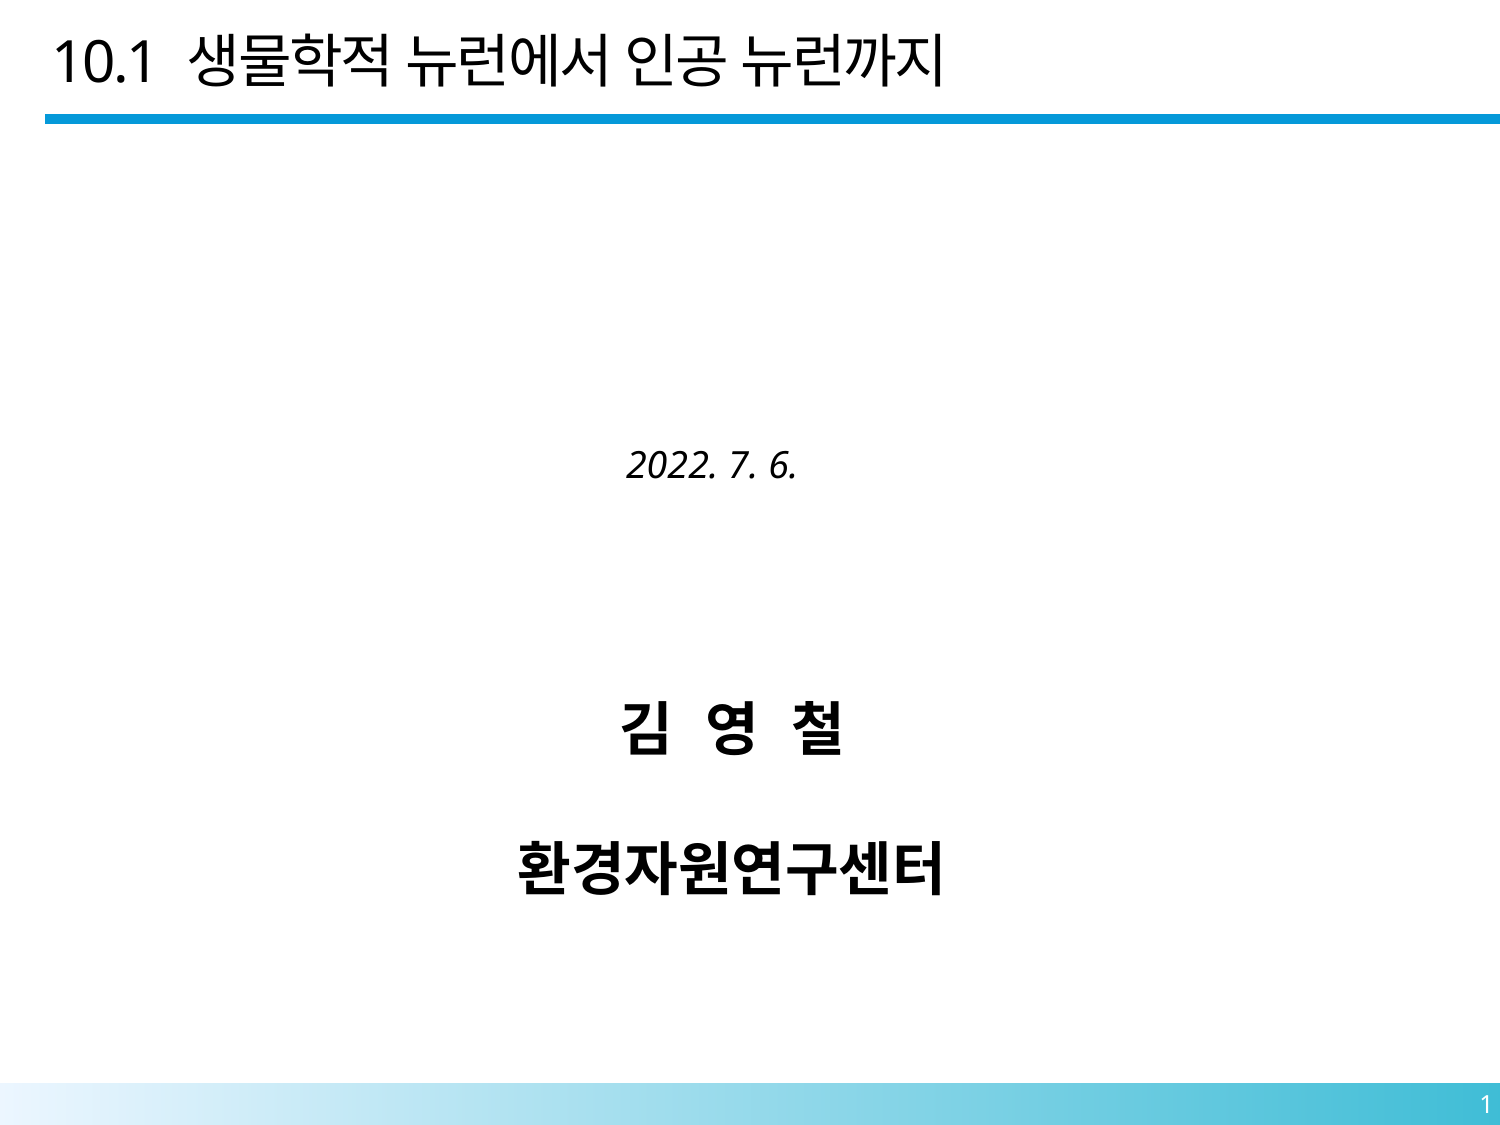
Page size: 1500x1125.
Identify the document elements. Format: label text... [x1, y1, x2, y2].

text_box 김 영 철 환경자원연구센터 [503, 684, 961, 909]
text_box 2022. 7. 6. [611, 434, 814, 494]
slide_number 1 [1158, 1081, 1500, 1125]
text_box 10.1 생물학적 뉴런에서 인공 뉴런까지 [36, 25, 1251, 112]
